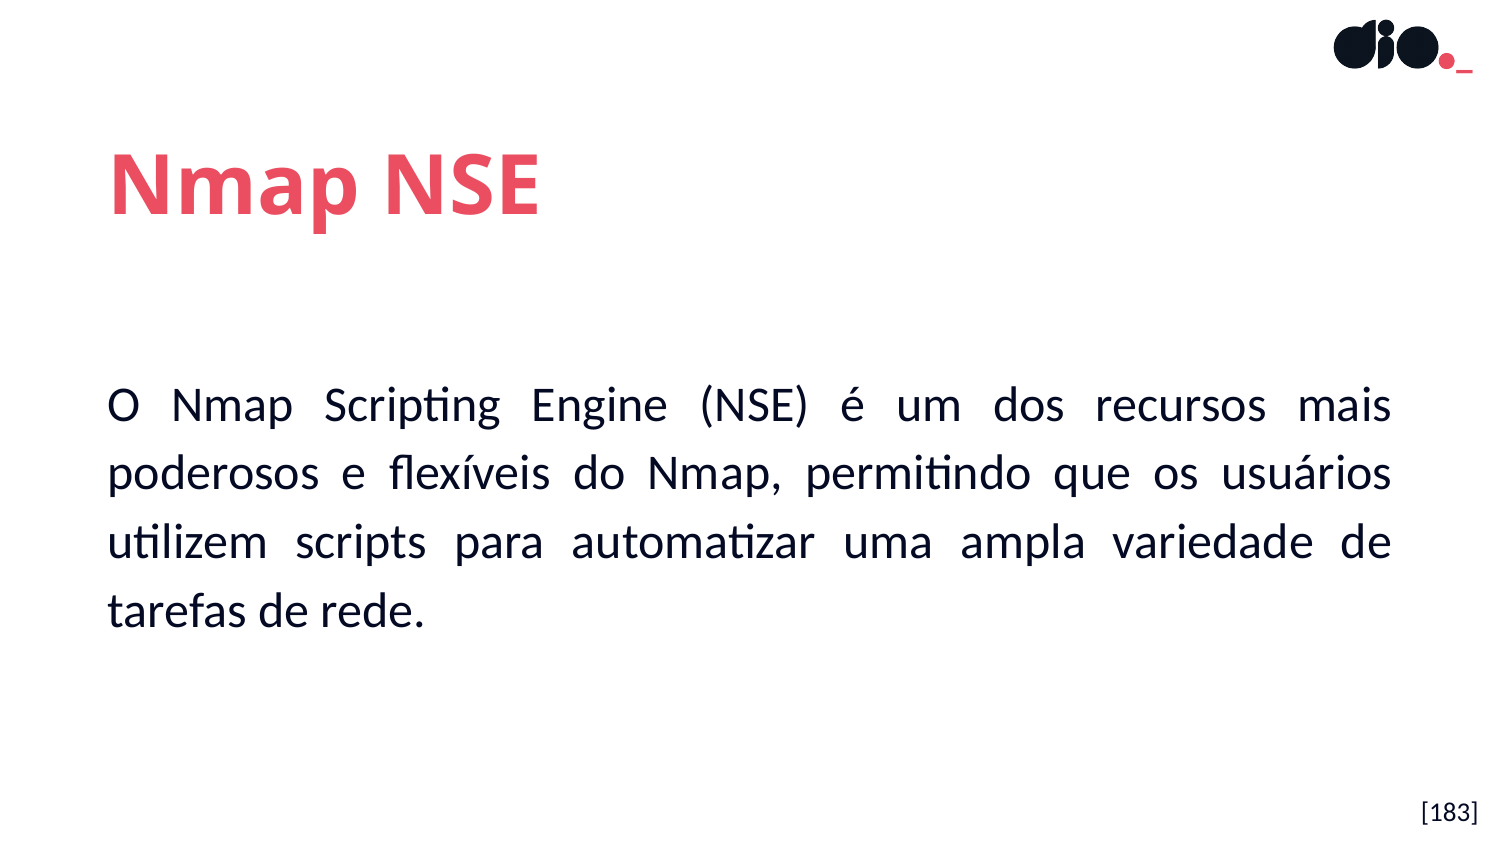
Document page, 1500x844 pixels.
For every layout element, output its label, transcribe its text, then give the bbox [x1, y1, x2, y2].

slide_number [183] [1403, 779, 1494, 844]
picture [1333, 19, 1473, 74]
text_box Nmap NSE [92, 104, 1408, 243]
text_box O Nmap Scripting Engine (NSE) é um dos recursos mais poderosos e flexíveis do Nmap, permitindo que os usuários utilizem scripts para automatizar uma ampla variedade de tarefas de rede. [92, 243, 1408, 757]
